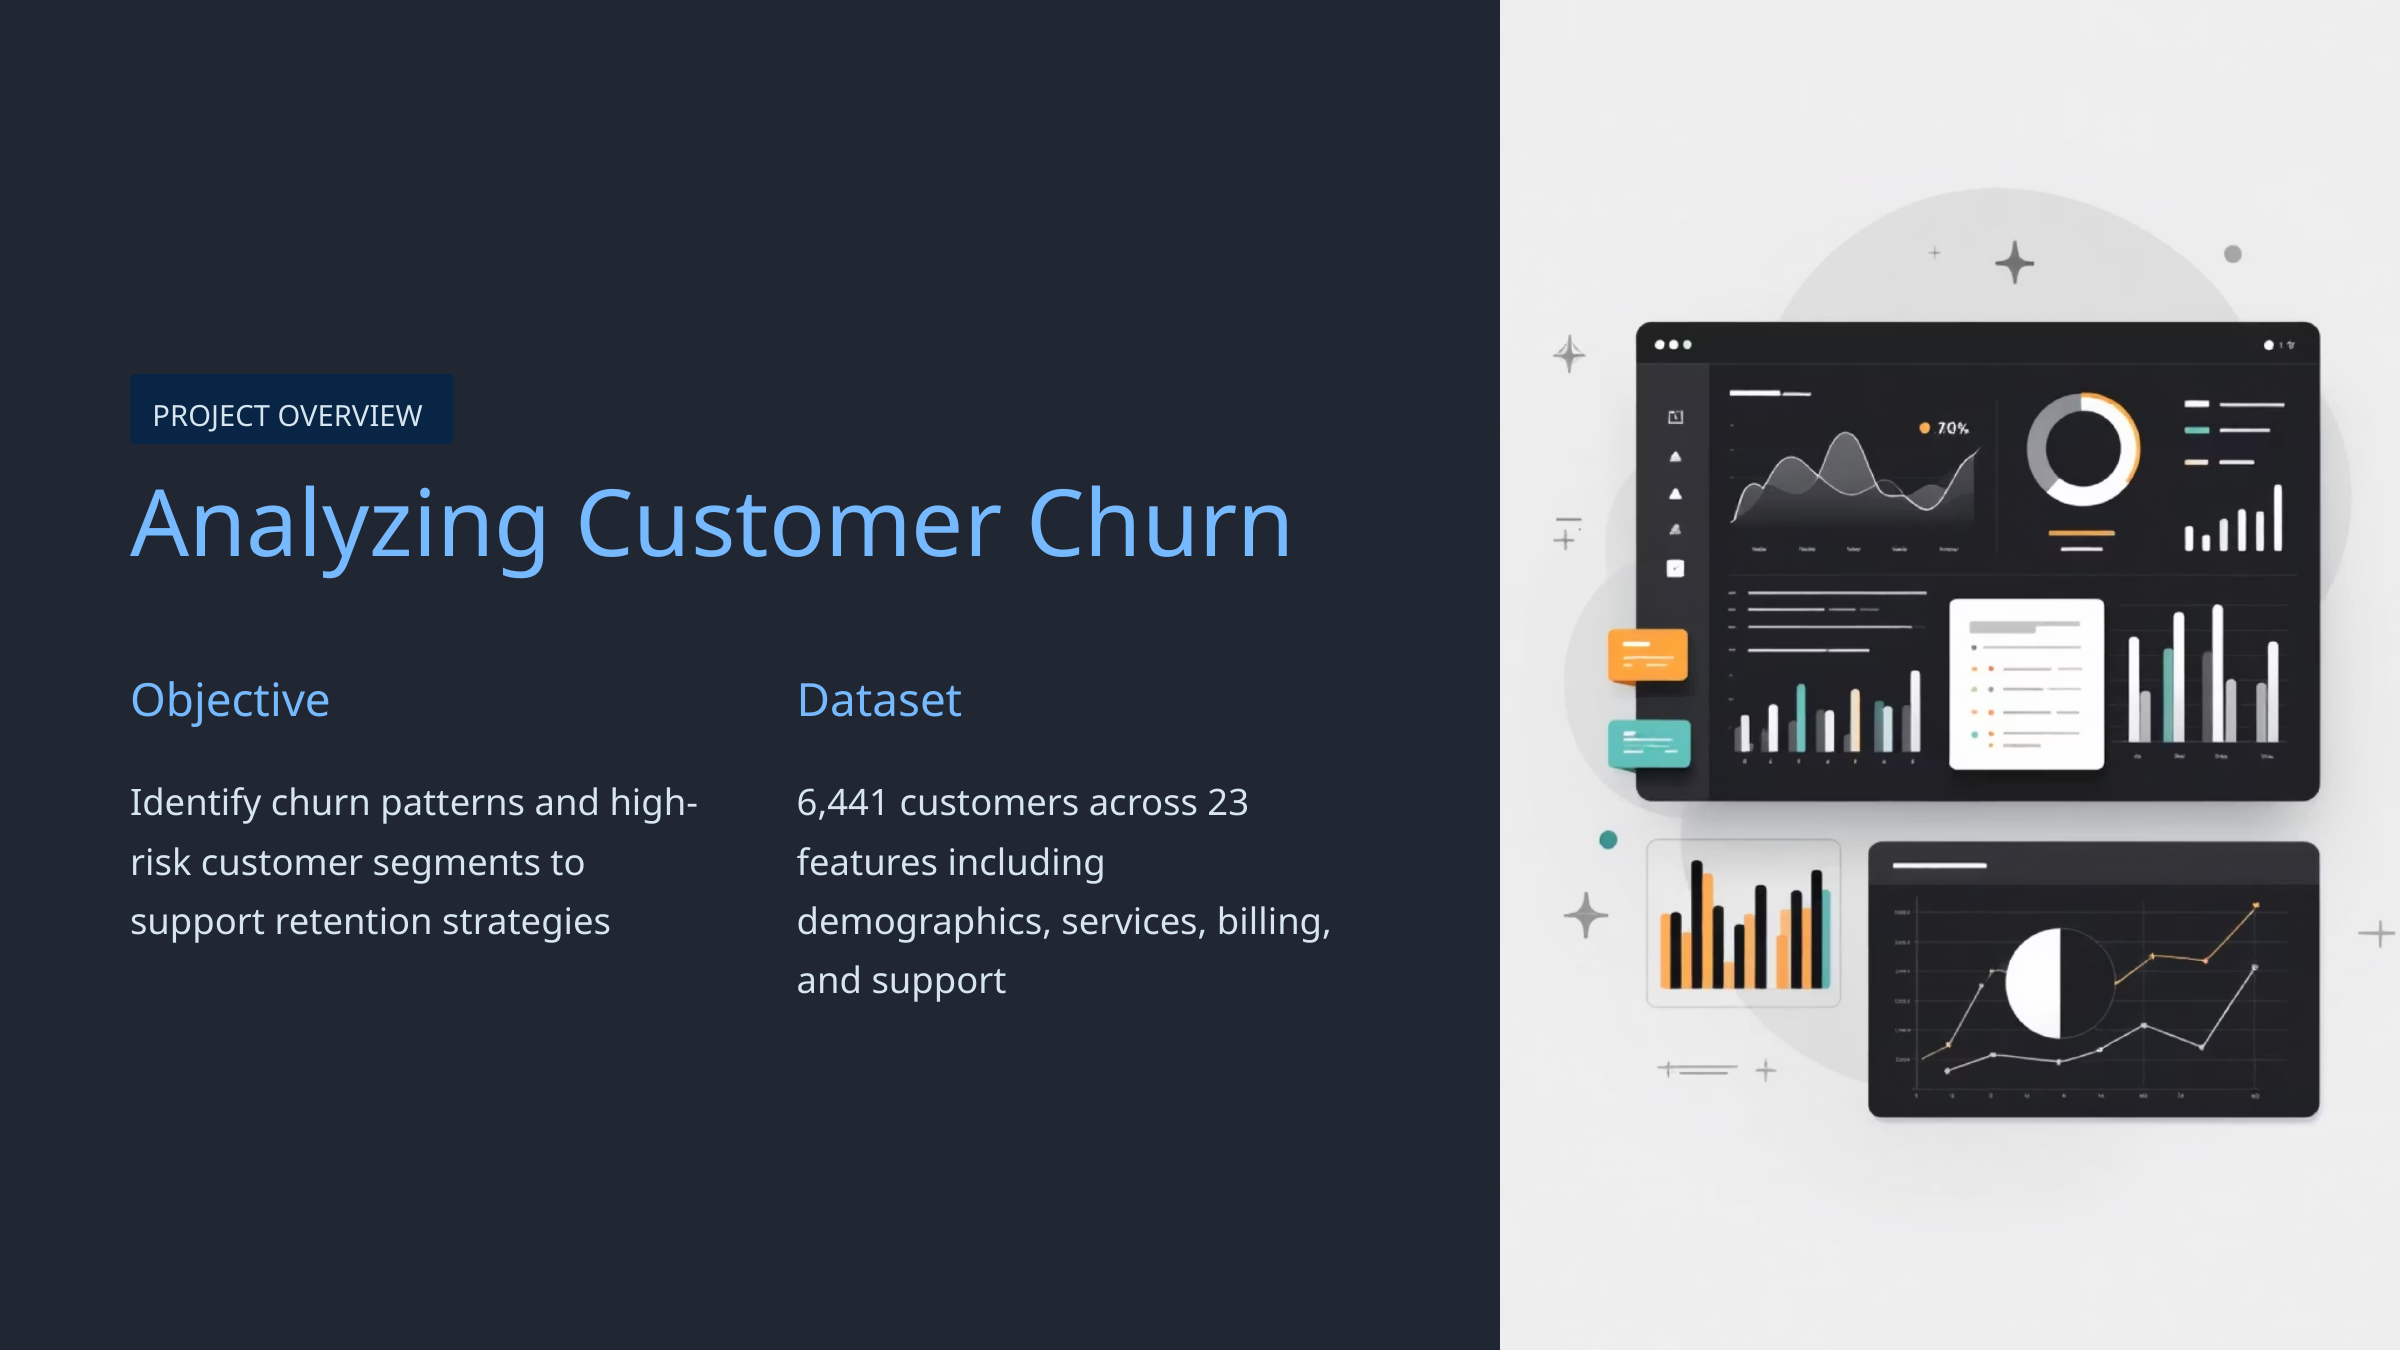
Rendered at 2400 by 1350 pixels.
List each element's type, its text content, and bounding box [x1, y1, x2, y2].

text_box Analyzing Customer Churn [130, 459, 1325, 576]
text_box Identify churn patterns and high-risk customer segments to support retention strategies [130, 763, 705, 943]
text_box PROJECT OVERVIEW [152, 385, 432, 433]
text_box [130, 374, 454, 445]
picture [1499, 0, 2400, 1350]
text_box Dataset [796, 668, 1262, 727]
text_box Objective [130, 668, 596, 727]
text_box 6,441 customers across 23 features including demographics, services, billing, and support [796, 763, 1371, 943]
